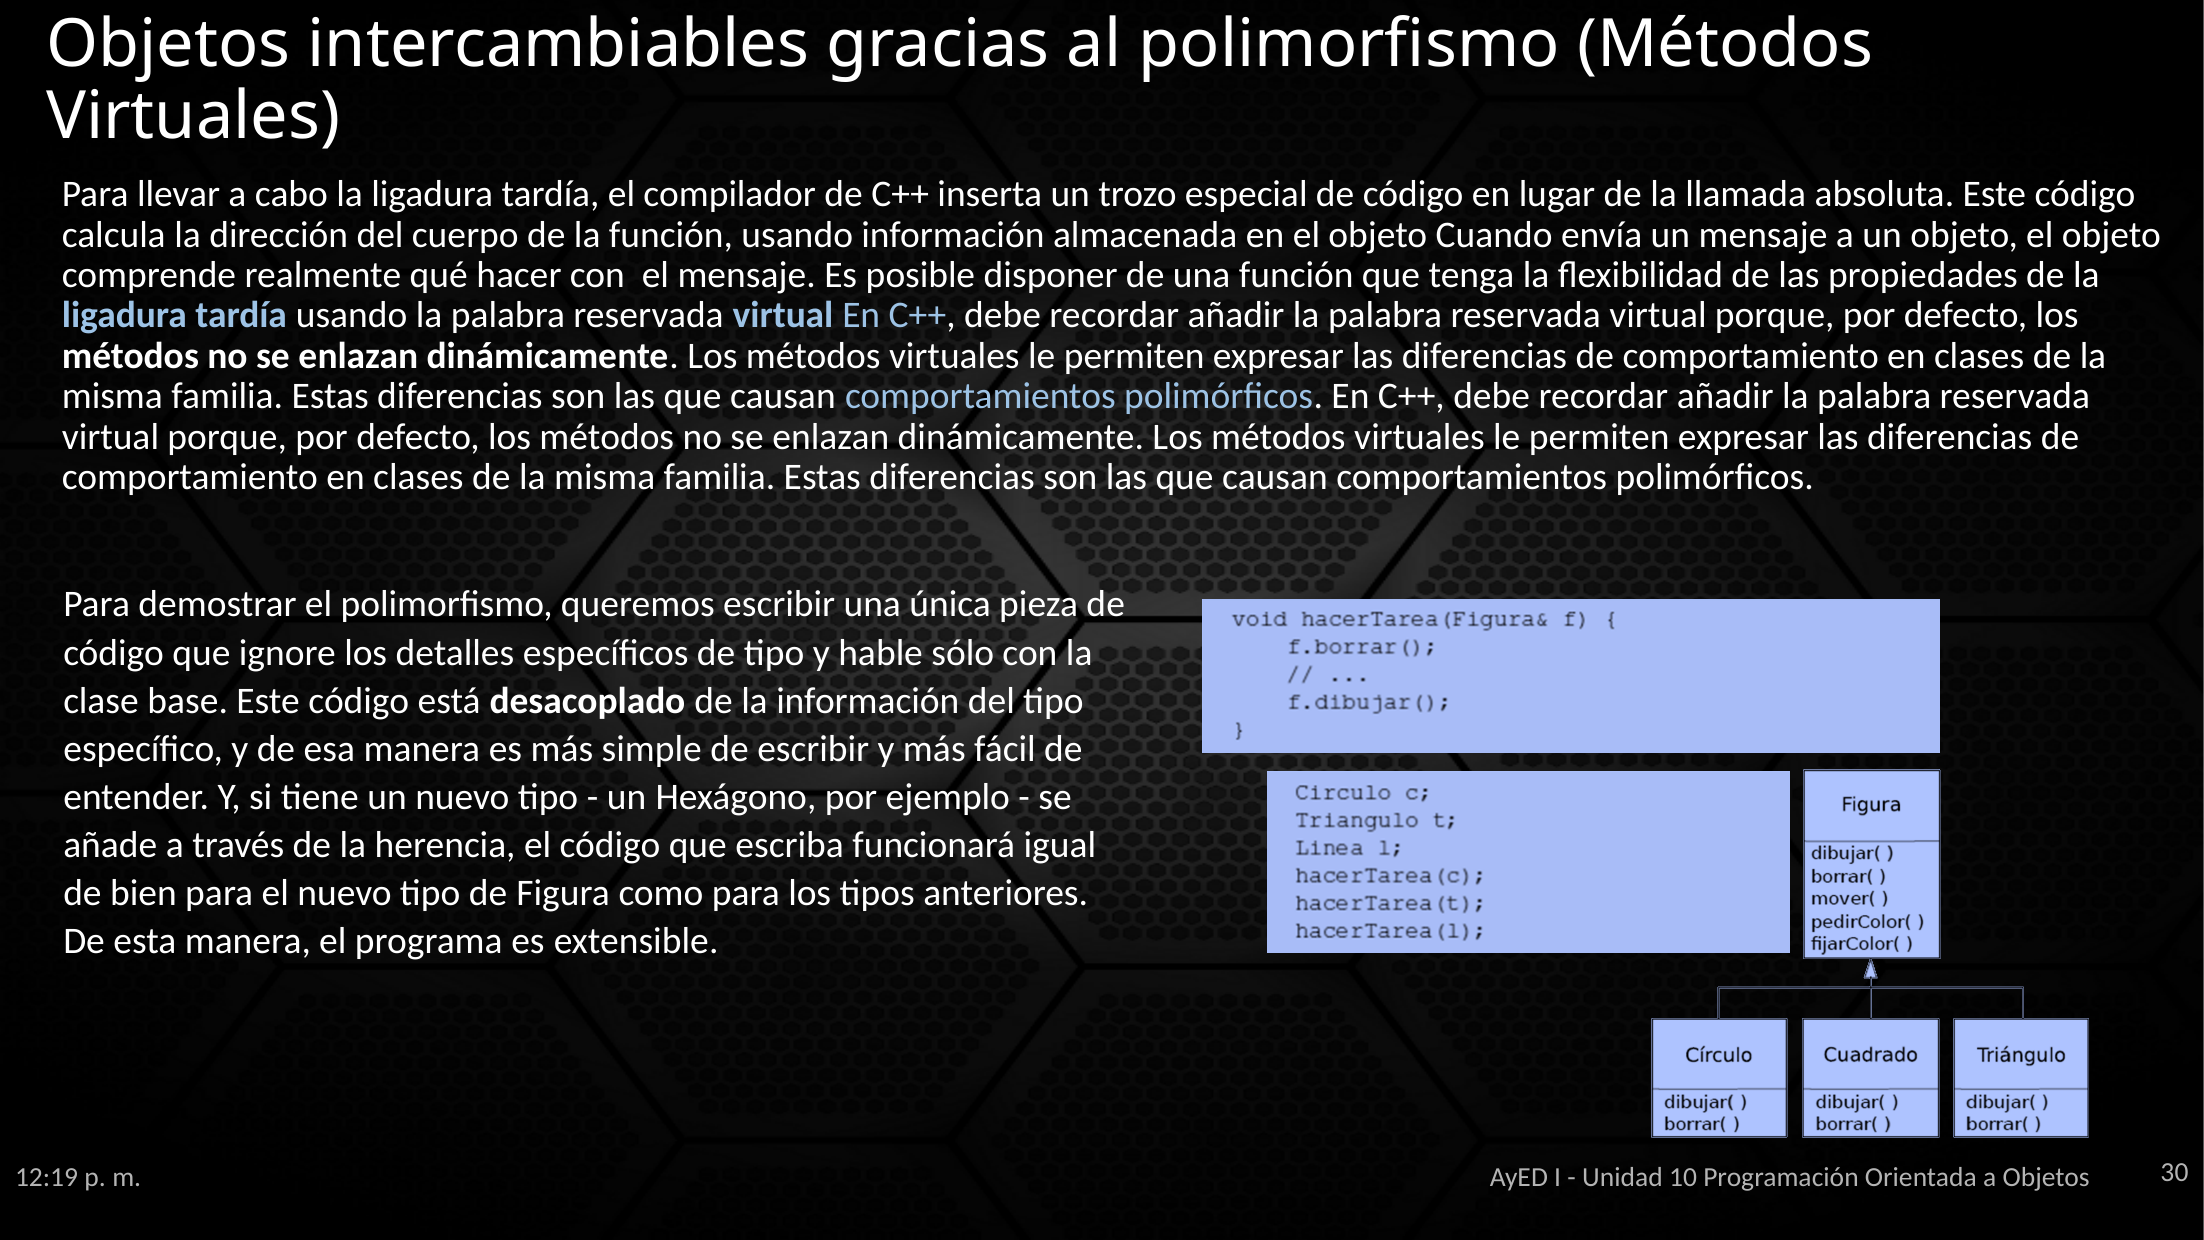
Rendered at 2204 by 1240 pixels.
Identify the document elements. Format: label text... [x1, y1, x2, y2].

text_box Para demostrar el polimorfismo, queremos escribir una única pieza de código que ignore los detalles específicos de tipo y hable sólo con la clase base. Este código está desacoplado de la información del tipo específico, y de esa manera es más simple de escribir y más fácil de entender. Y, si tiene un nuevo tipo - un Hexágono, por ejemplo - se añade a través de la herencia, el código que escriba funcionará igual de bien para el nuevo tipo de Figura como para los tipos anteriores. De esta manera, el programa es extensible. [48, 568, 1151, 969]
footer AyED I - Unidad 10 Programación Orientada a Objetos [1376, 1152, 2078, 1199]
list Para llevar a cabo la ligadura tardía, el compilador de C++ inserta un trozo especial de código en lugar de la llamada absoluta. Este código calcula la dirección del cuerpo de la función, usando información almacenada en el objeto Cuando envía un mensaje a un objeto, el objeto comprende realmente qué hacer con el mensaje. Es posible disponer de una función que tenga la flexibilidad de las propiedades de la ligadura tardía usando la palabra reservada virtual En C++, debe recordar añadir la palabra reservada virtual porque, por defecto, los métodos no se enlazan dinámicamente. Los métodos virtuales le permiten expresar las diferencias de comportamiento en clases de la misma familia. Estas diferencias son las que causan comportamientos polimórficos. En C++, debe recordar añadir la palabra reservada virtual porque, por defecto, los métodos no se enlazan dinámicamente. Los métodos virtuales le permiten expresar las diferencias de comportamiento en clases de la misma familia. Estas diferencias son las que causan comportamientos polimórficos. [46, 166, 2199, 662]
picture [0, 0, 2204, 1240]
title Objetos intercambiables gracias al polimorfismo (Métodos Virtuales) [31, 35, 2094, 128]
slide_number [0, 1152, 507, 1199]
slide_number 30 [2078, 1143, 2204, 1199]
